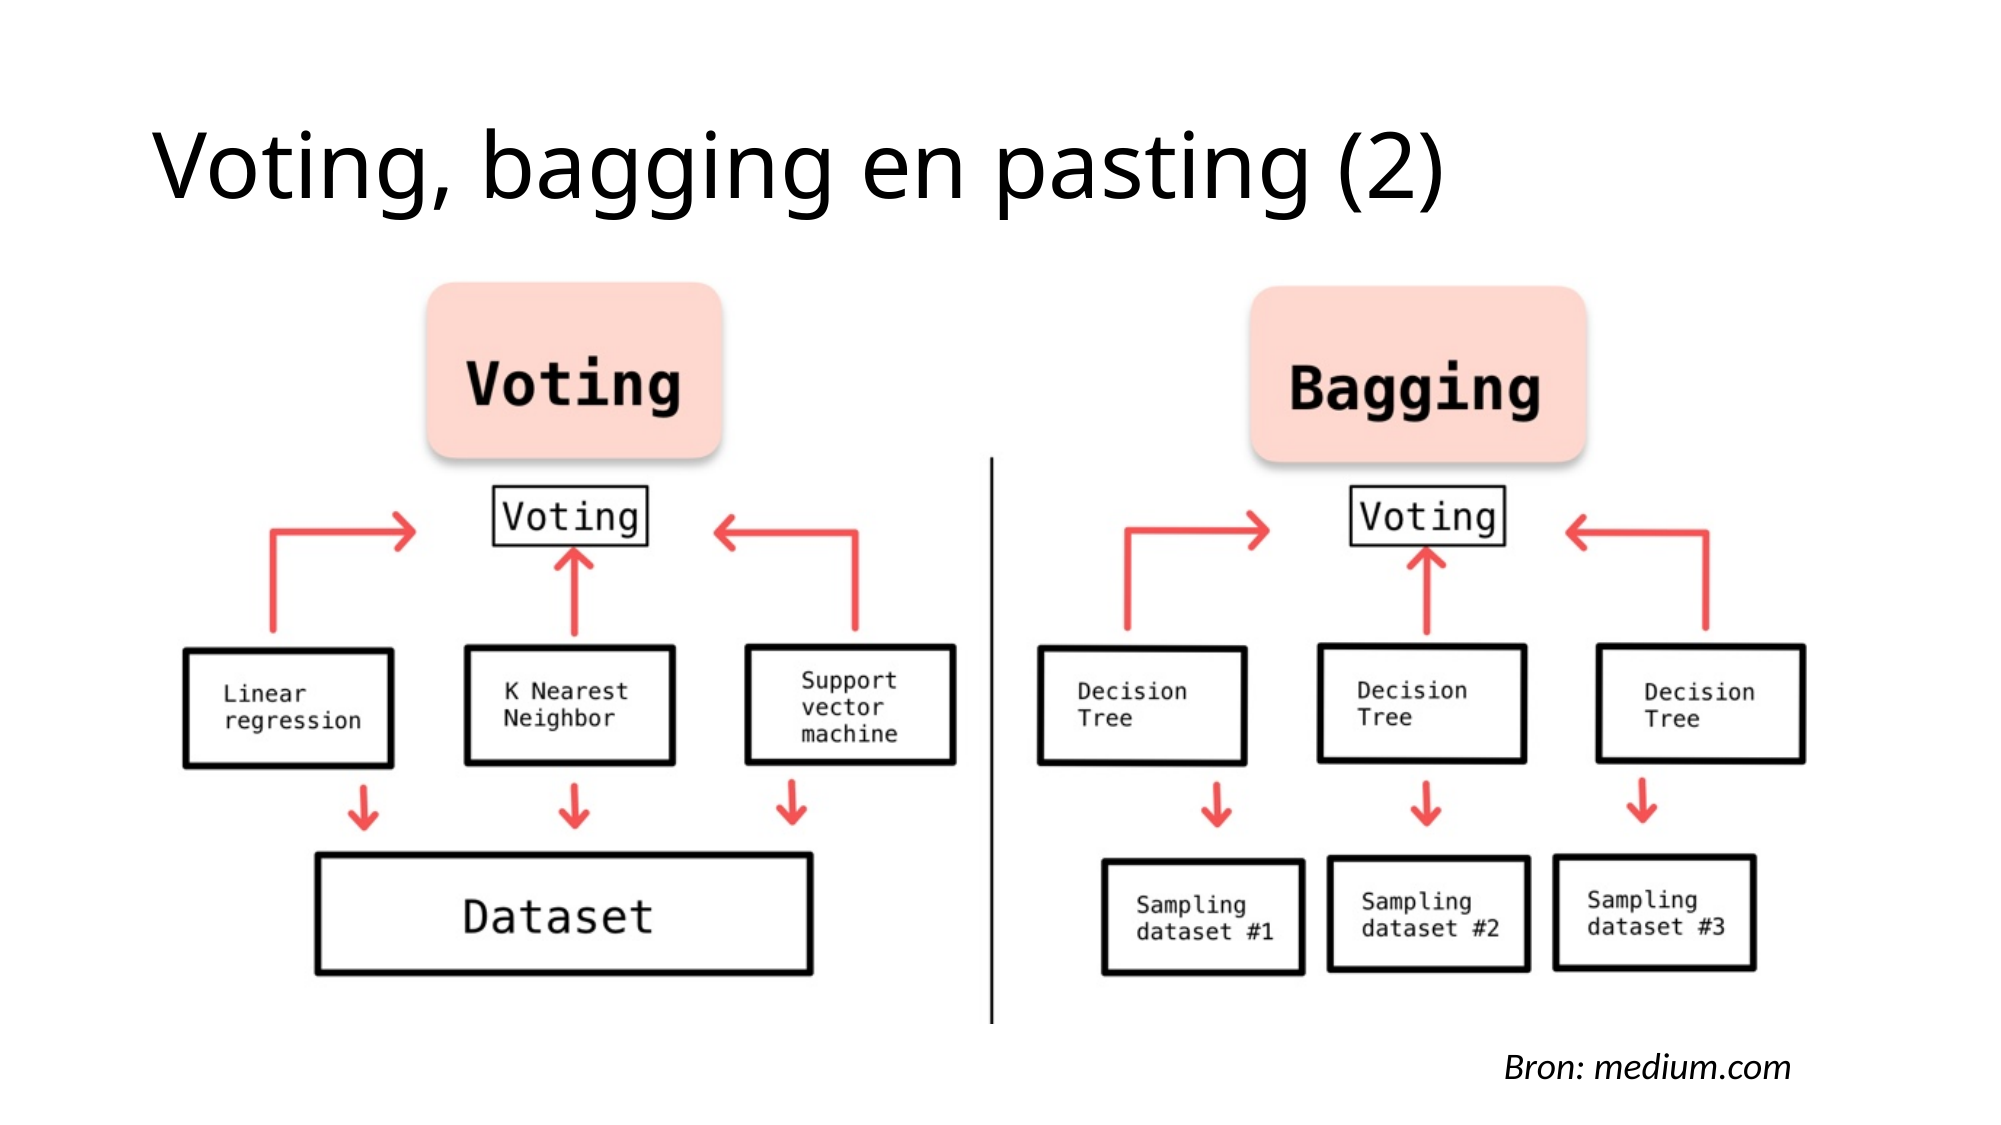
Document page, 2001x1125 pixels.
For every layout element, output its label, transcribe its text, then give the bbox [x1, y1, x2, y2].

picture [177, 277, 1823, 1024]
text_box Bron: medium.com [1488, 1034, 1823, 1095]
title Voting, bagging en pasting (2) [137, 59, 1863, 278]
